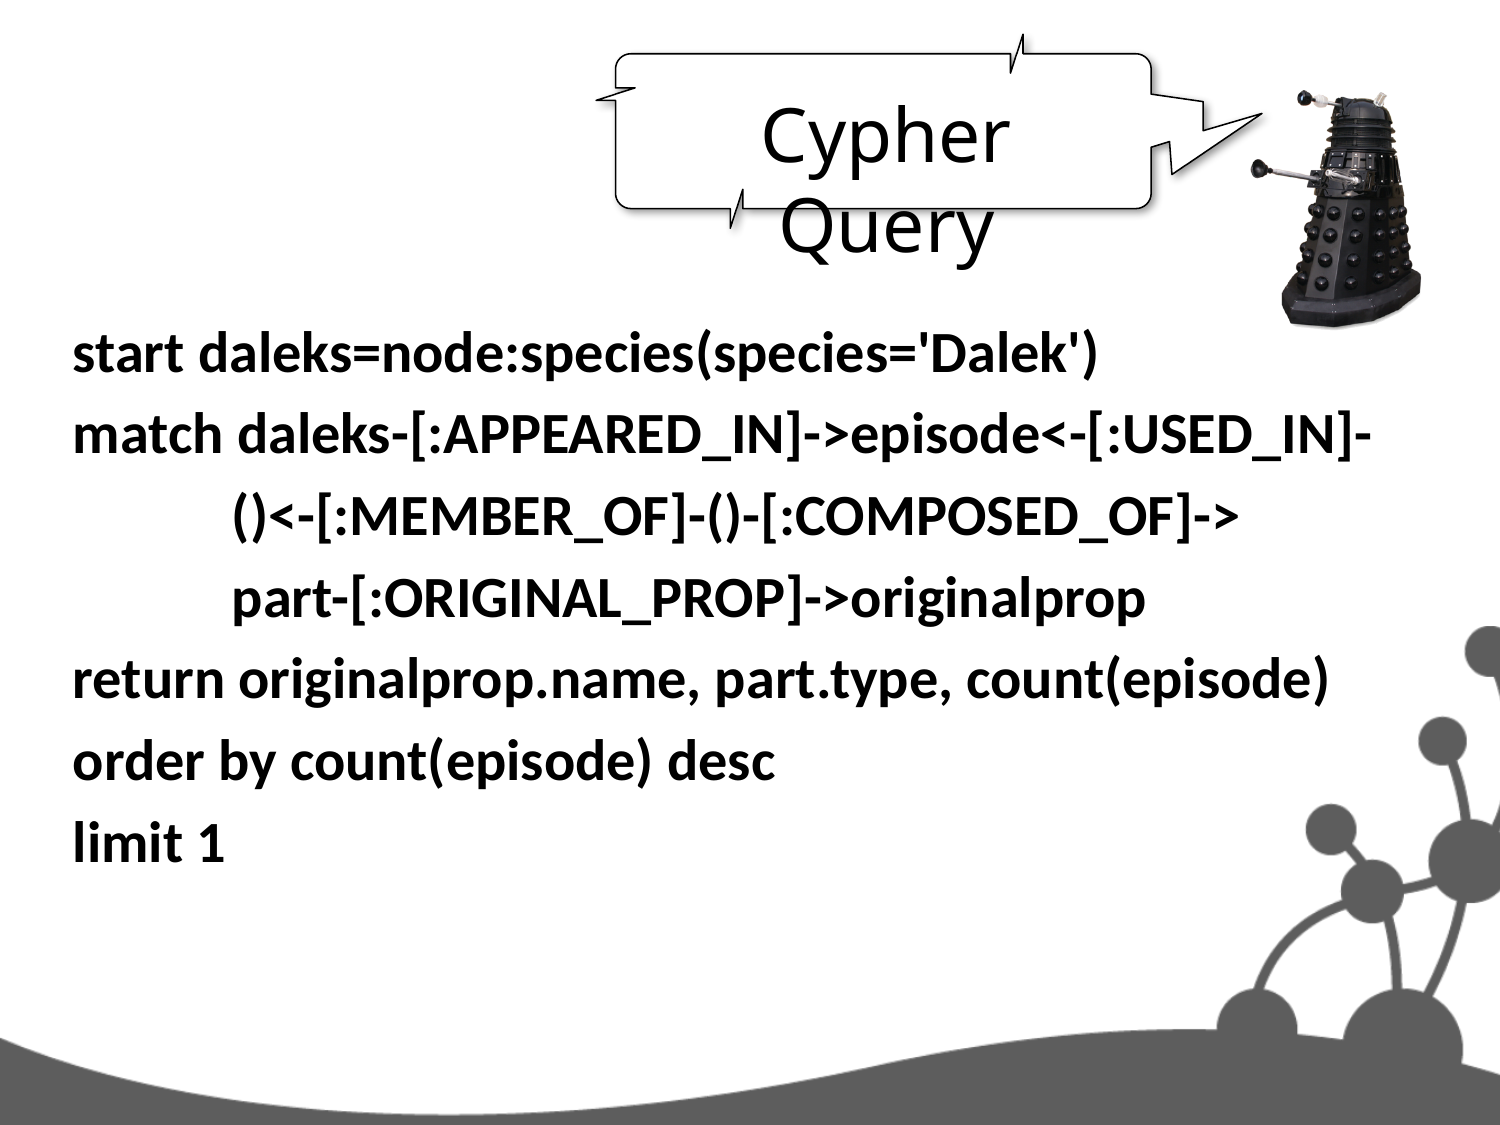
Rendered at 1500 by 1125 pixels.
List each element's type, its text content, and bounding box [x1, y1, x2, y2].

list start daleks=node:species(species='Dalek') match daleks-[:APPEARED_IN]->episode<-[:USED_IN]- ()<-[:MEMBER_OF]-()-[:COMPOSED_OF]-> part-[:ORIGINAL_PROP]->originalprop return originalprop.name, part.type, count(episode) order by count(episode) desc limit 1 [57, 306, 1500, 1049]
text_box Cypher Query [630, 80, 1143, 276]
picture [1250, 90, 1422, 332]
text_box [595, 33, 1244, 210]
